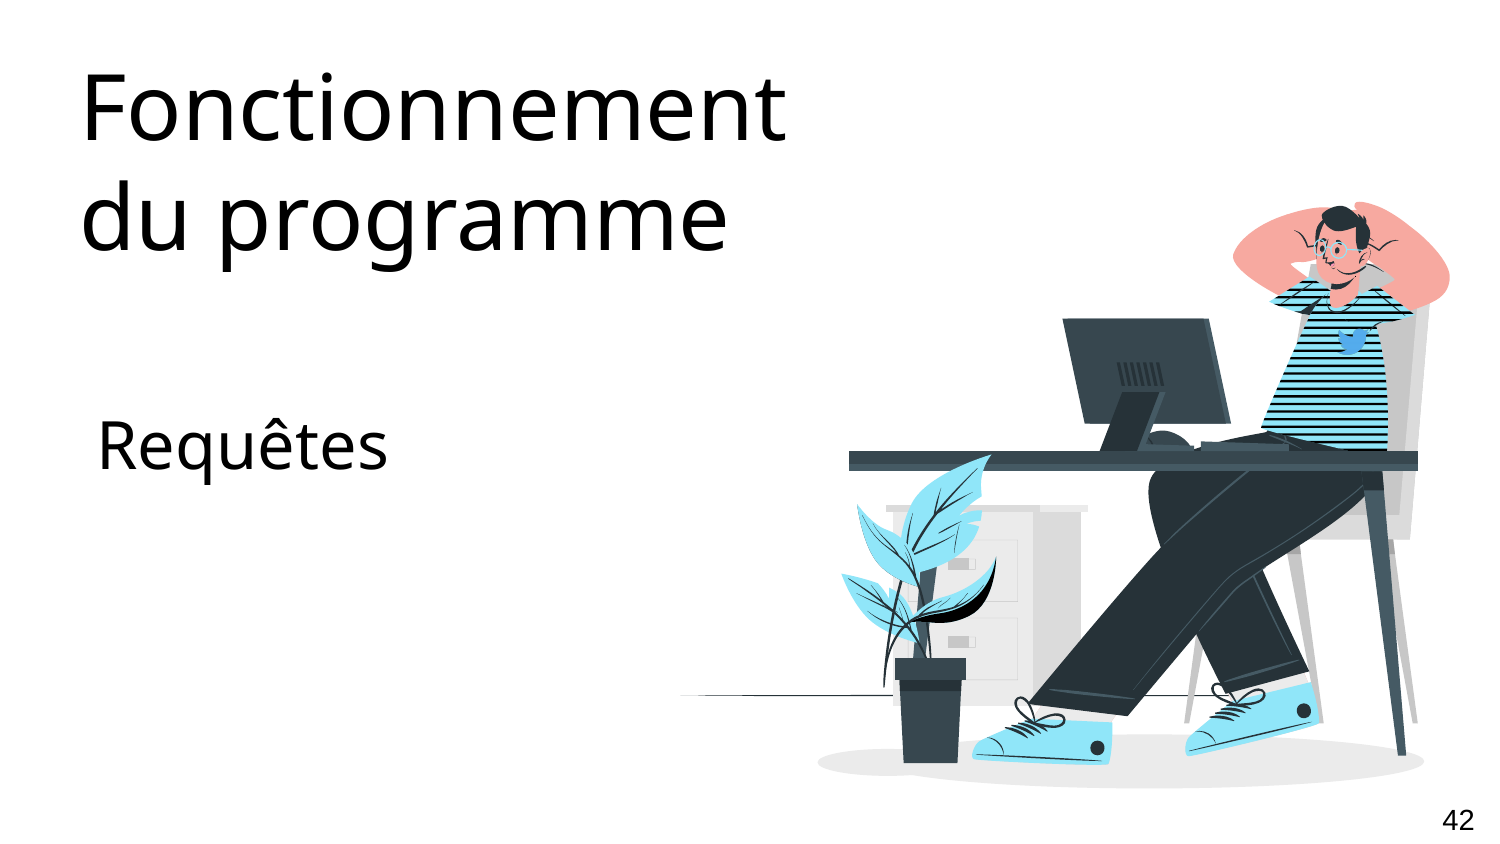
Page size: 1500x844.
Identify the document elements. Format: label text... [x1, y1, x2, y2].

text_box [680, 201, 1452, 789]
text_box Requêtes [81, 369, 674, 516]
text_box 42 [1417, 793, 1500, 844]
text_box Fonctionnement du programme [64, 85, 923, 232]
picture [1329, 317, 1378, 367]
